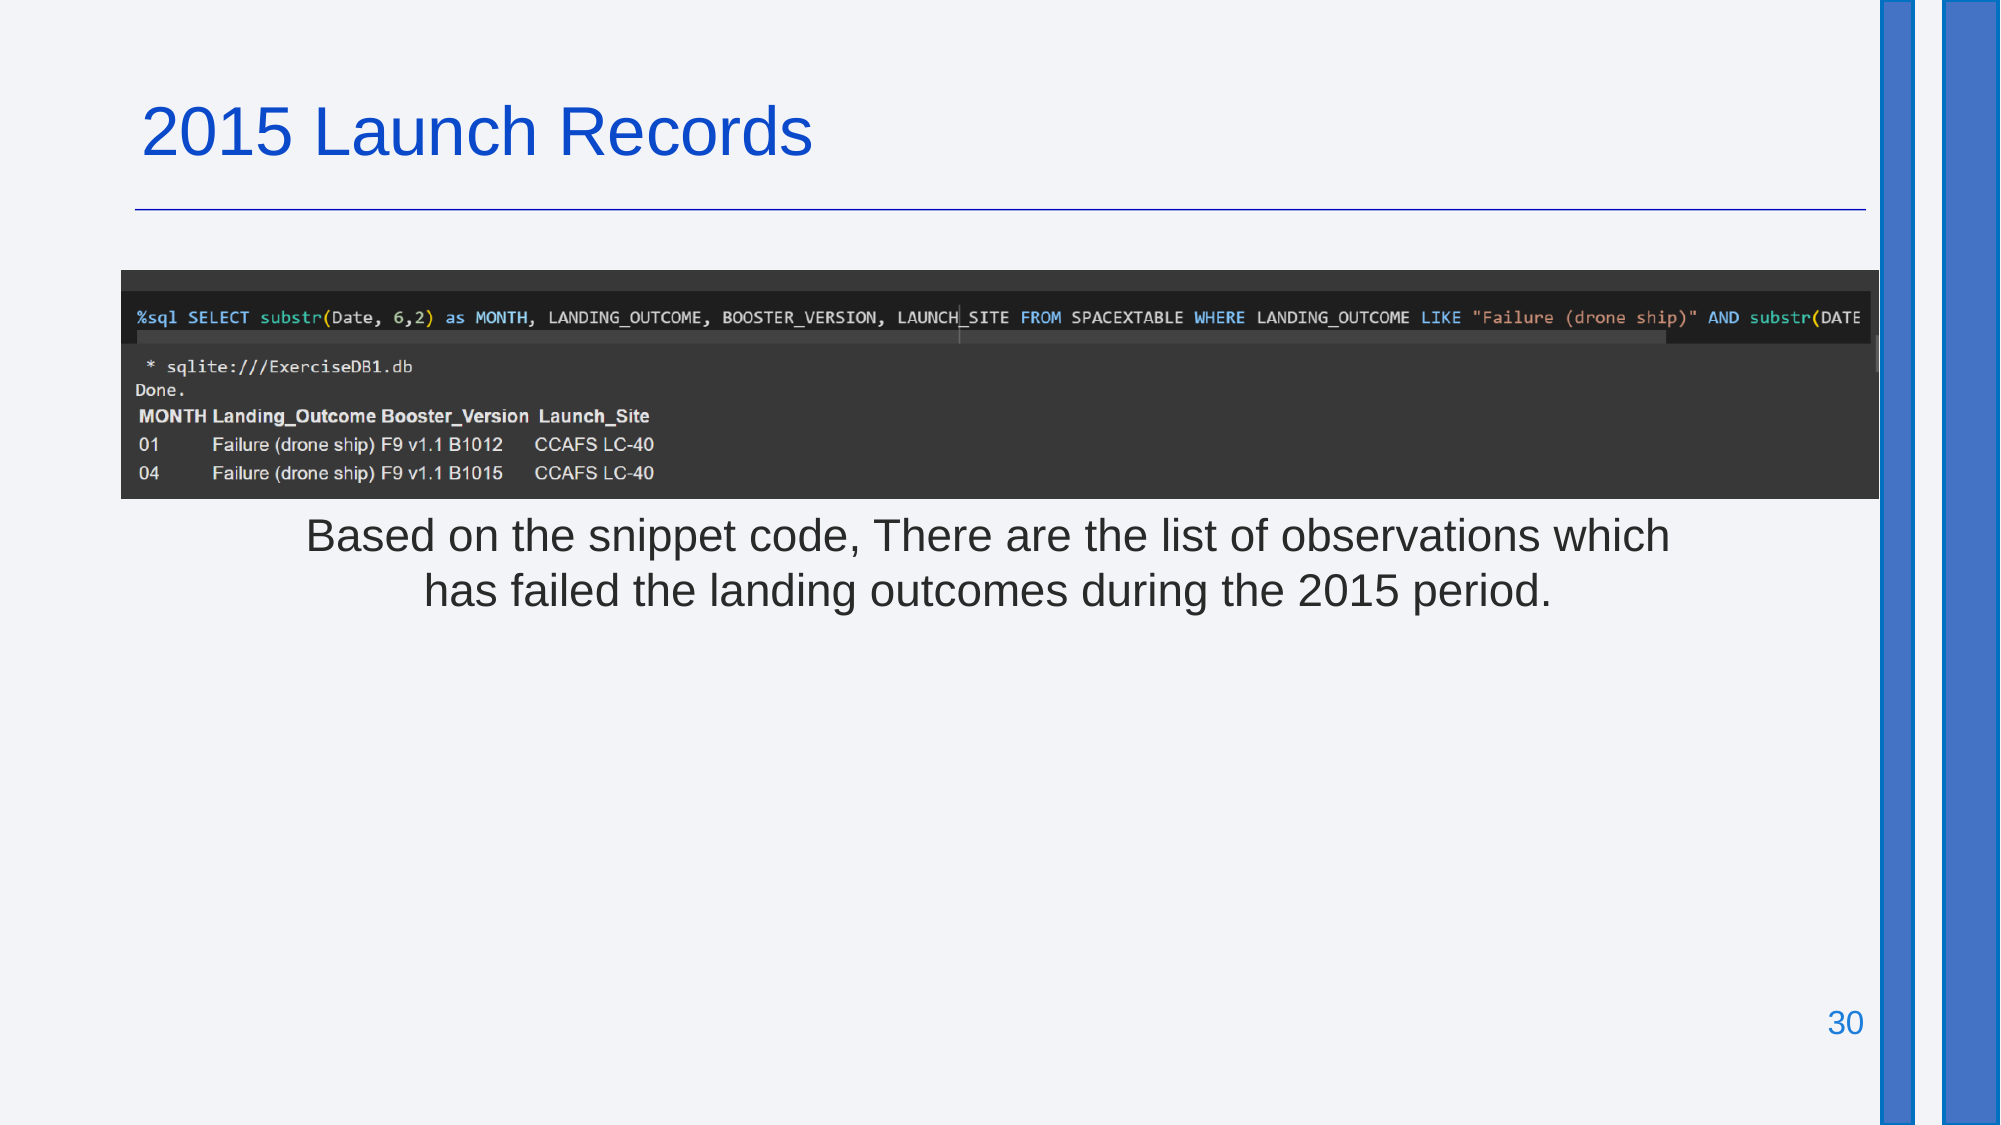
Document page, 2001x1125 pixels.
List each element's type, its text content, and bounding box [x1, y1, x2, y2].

picture [0, 0, 1880, 1125]
text_box [1880, 0, 1915, 1125]
picture [1915, 0, 1942, 1125]
slide_number 30 [1429, 988, 1880, 1055]
text_box 2015 Launch Records [126, 88, 1852, 179]
list Based on the snippet code, There are the list of observations which has failed the landing outcomes during the 2015 period. [250, 510, 1727, 725]
text_box [1942, 0, 2000, 1125]
